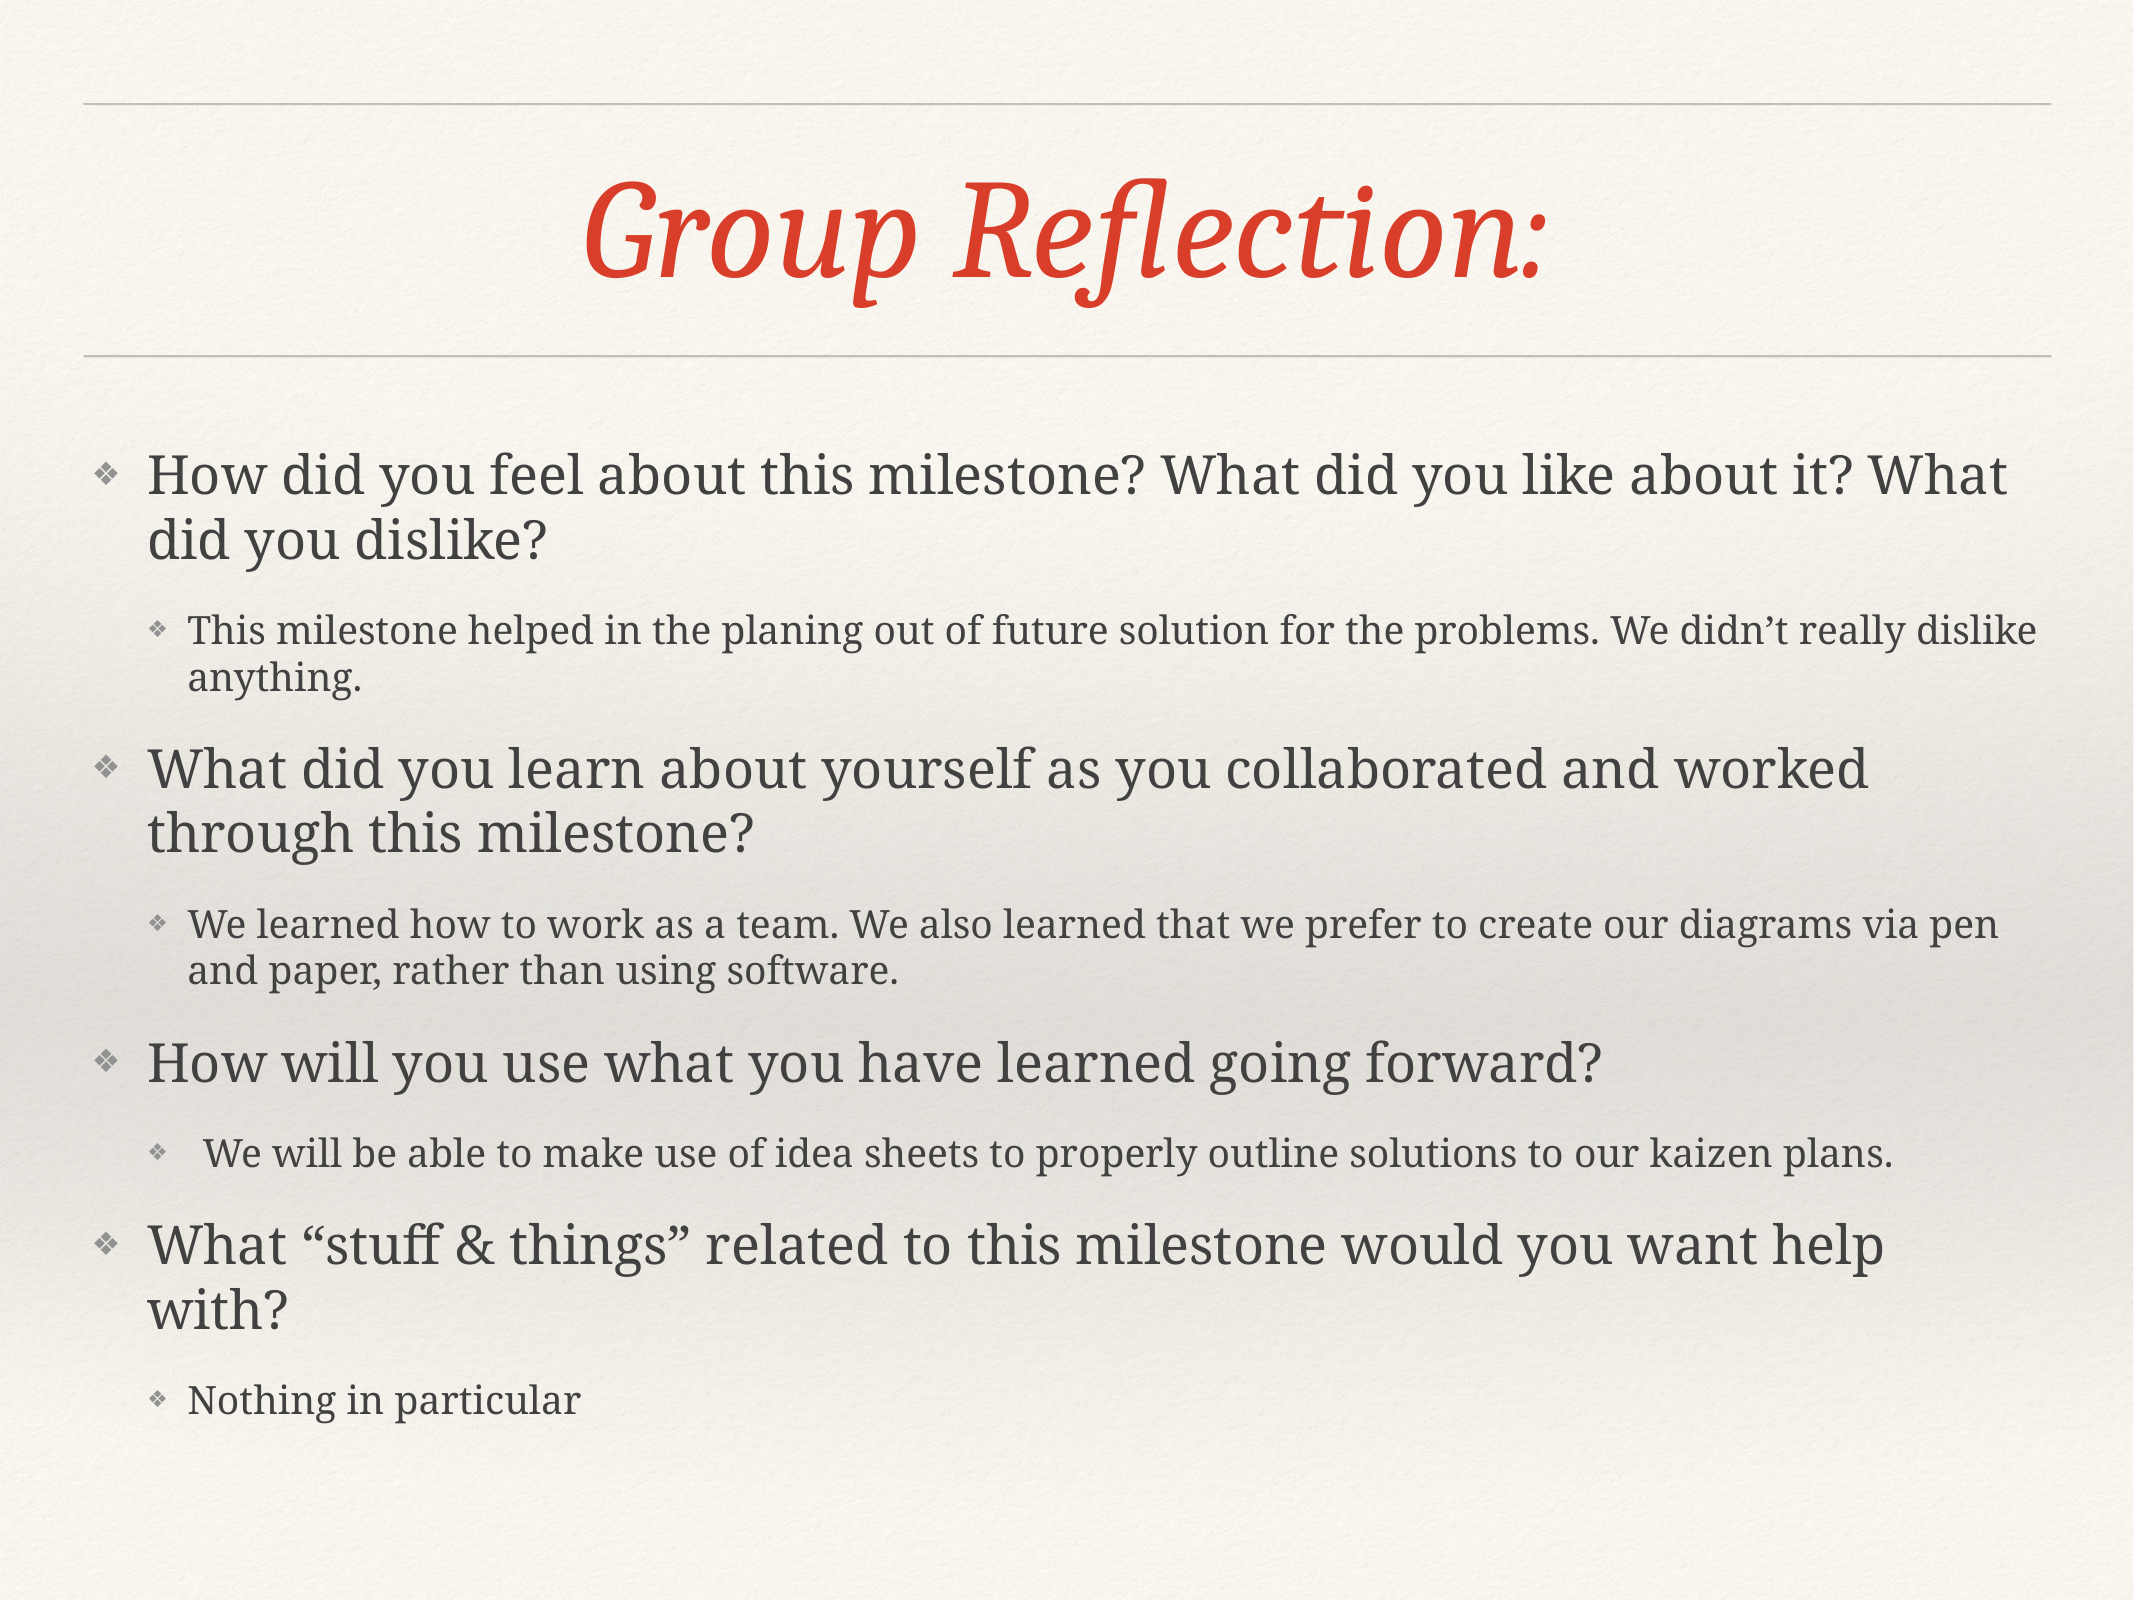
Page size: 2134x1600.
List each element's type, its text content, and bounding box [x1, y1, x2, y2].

picture [0, 0, 2134, 1600]
list How did you feel about this milestone? What did you like about it? What did you dislike? This milestone helped in the planing out of future solution for the problems. We didn’t really dislike anything. What did you learn about yourself as you collaborated and worked through this milestone? We learned how to work as a team. We also learned that we prefer to create our diagrams via pen and paper, rather than using software. How will you use what you have learned going forward? We will be able to make use of idea sheets to properly outline solutions to our kaizen plans. What “stuff & things” related to this milestone would you want help with? Nothing in particular [82, 430, 2051, 1432]
title Group Reflection: [82, 130, 2051, 332]
